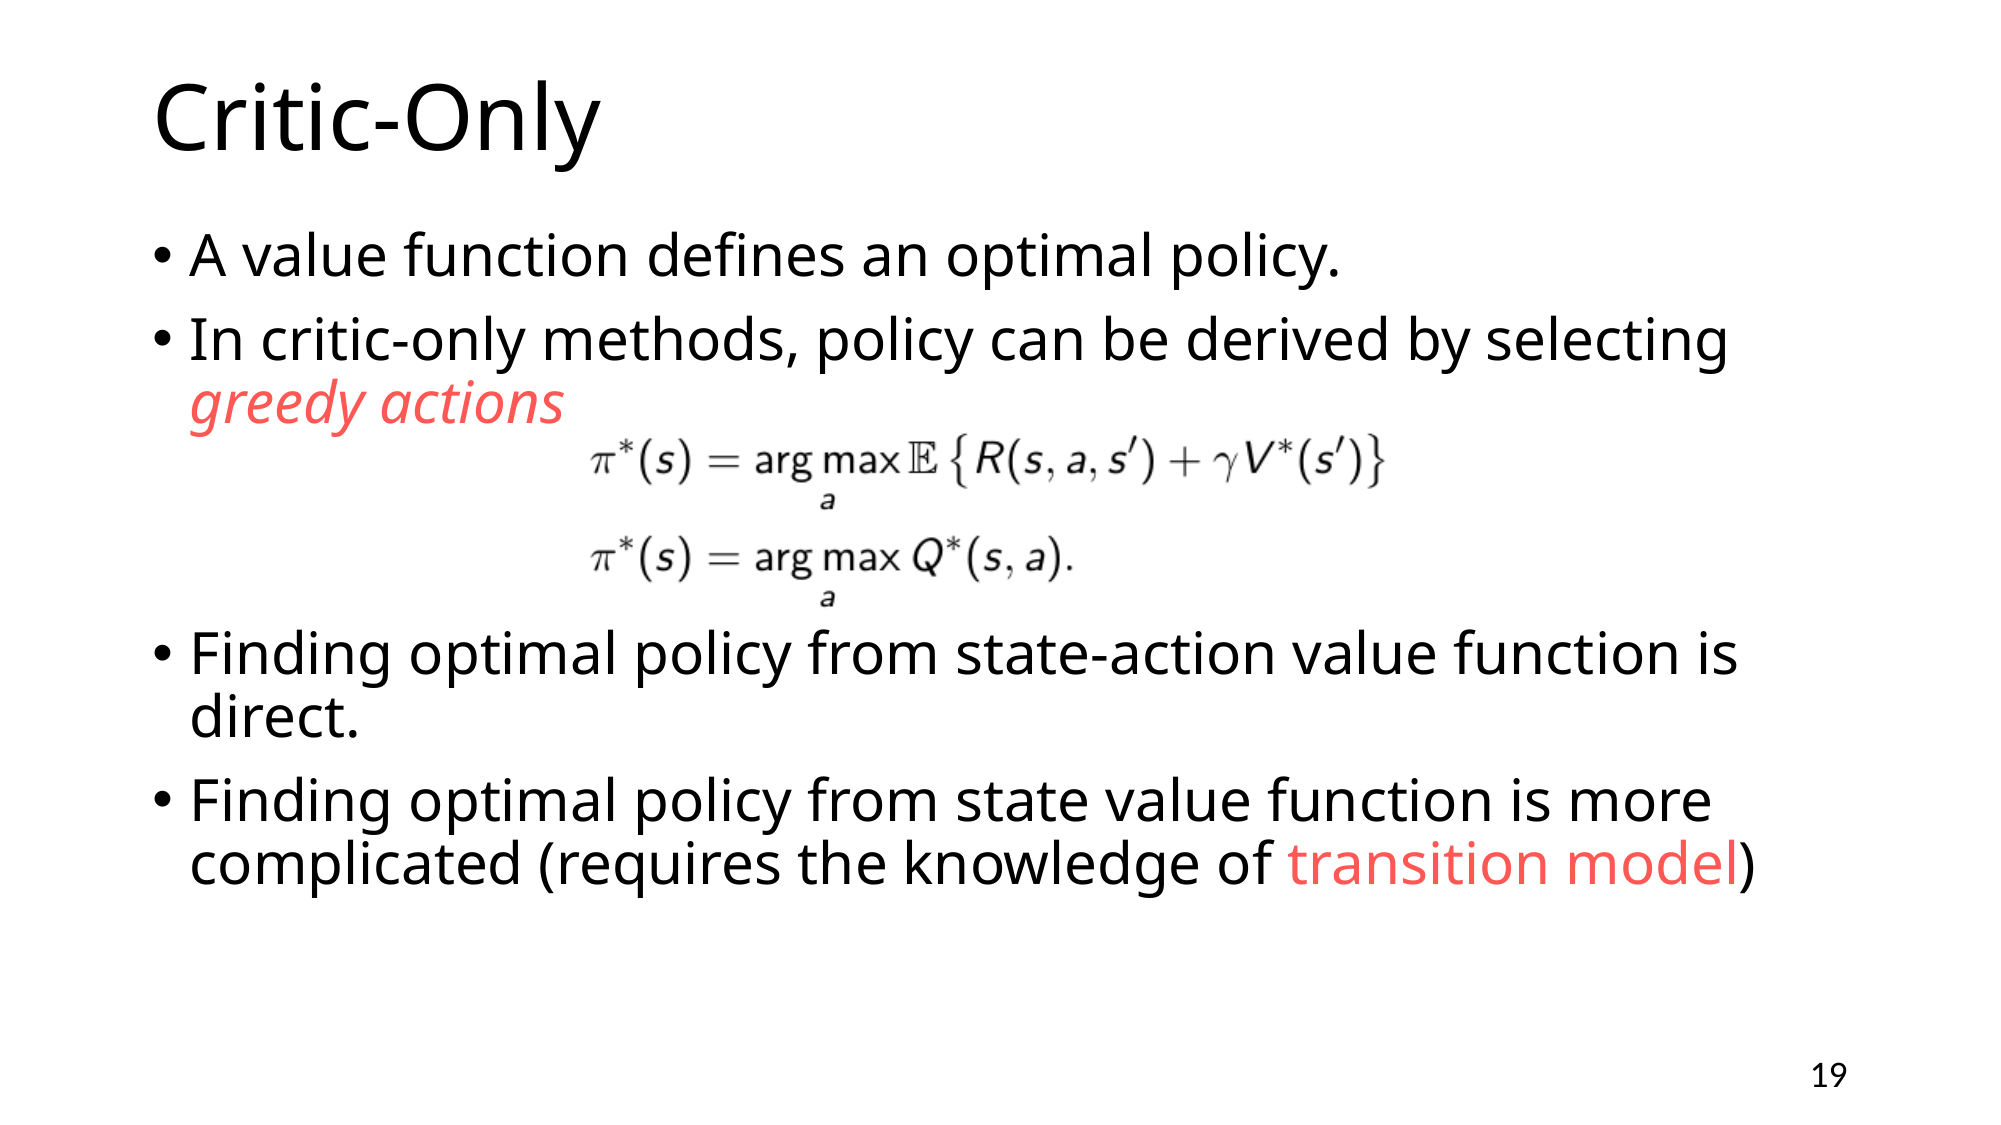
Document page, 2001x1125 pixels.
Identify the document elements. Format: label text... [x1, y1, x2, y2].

title Critic-Only [137, 59, 1863, 183]
picture [572, 423, 1393, 613]
slide_number 19 [1412, 1042, 1863, 1103]
list A value function defines an optimal policy. In critic-only methods, policy can be derived by selecting greedy actions Finding optimal policy from state-action value function is direct. Finding optimal policy from state value function is more complicated (requires the knowledge of transition model) [137, 218, 1828, 1043]
